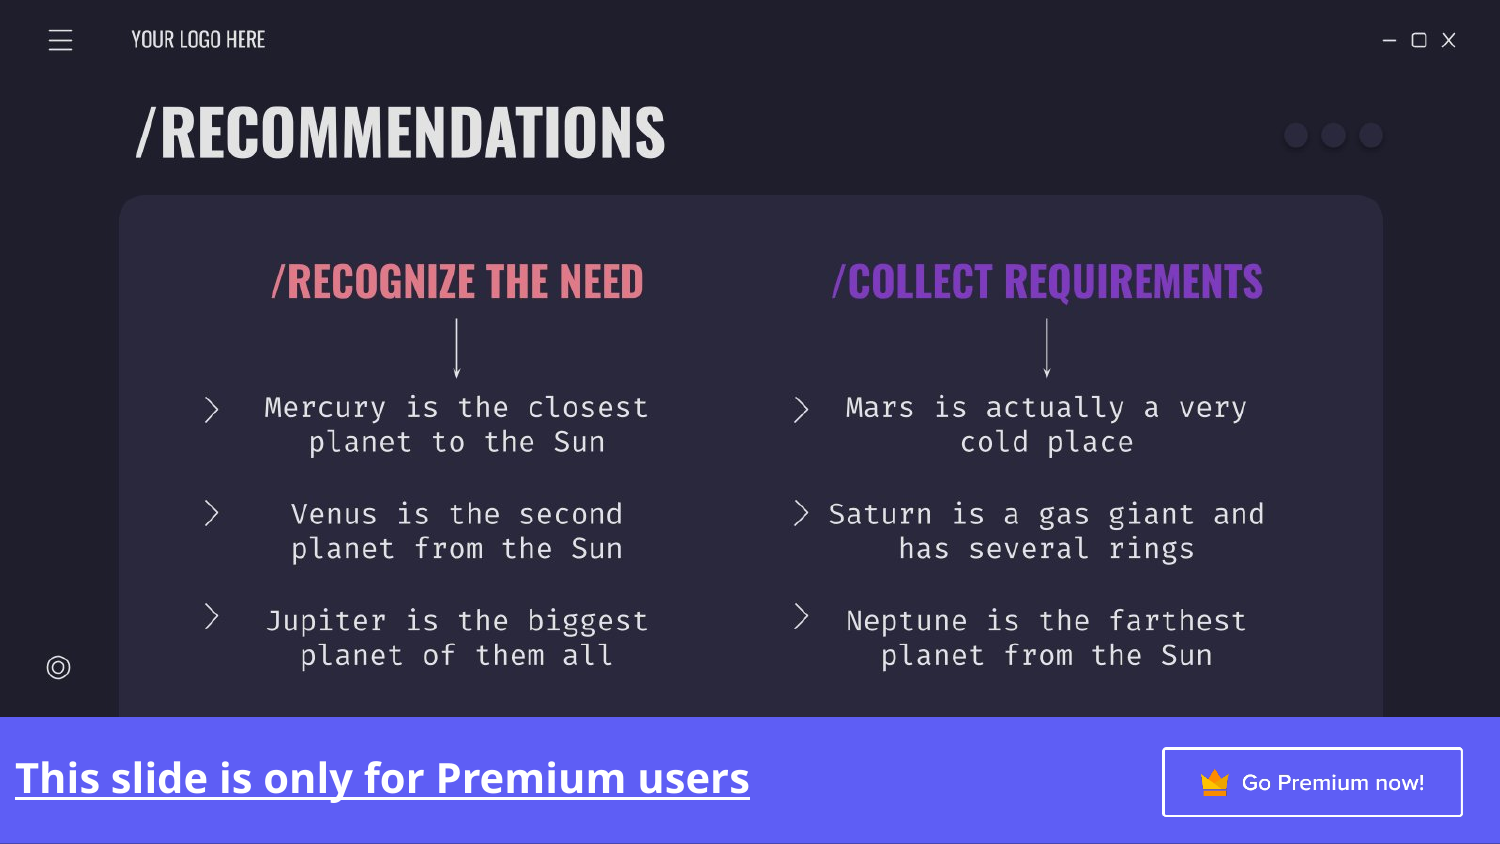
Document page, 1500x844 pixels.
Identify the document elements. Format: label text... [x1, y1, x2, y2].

picture [1162, 747, 1463, 817]
text_box This slide is only for Premium users [0, 717, 1500, 844]
picture [0, 0, 1500, 717]
